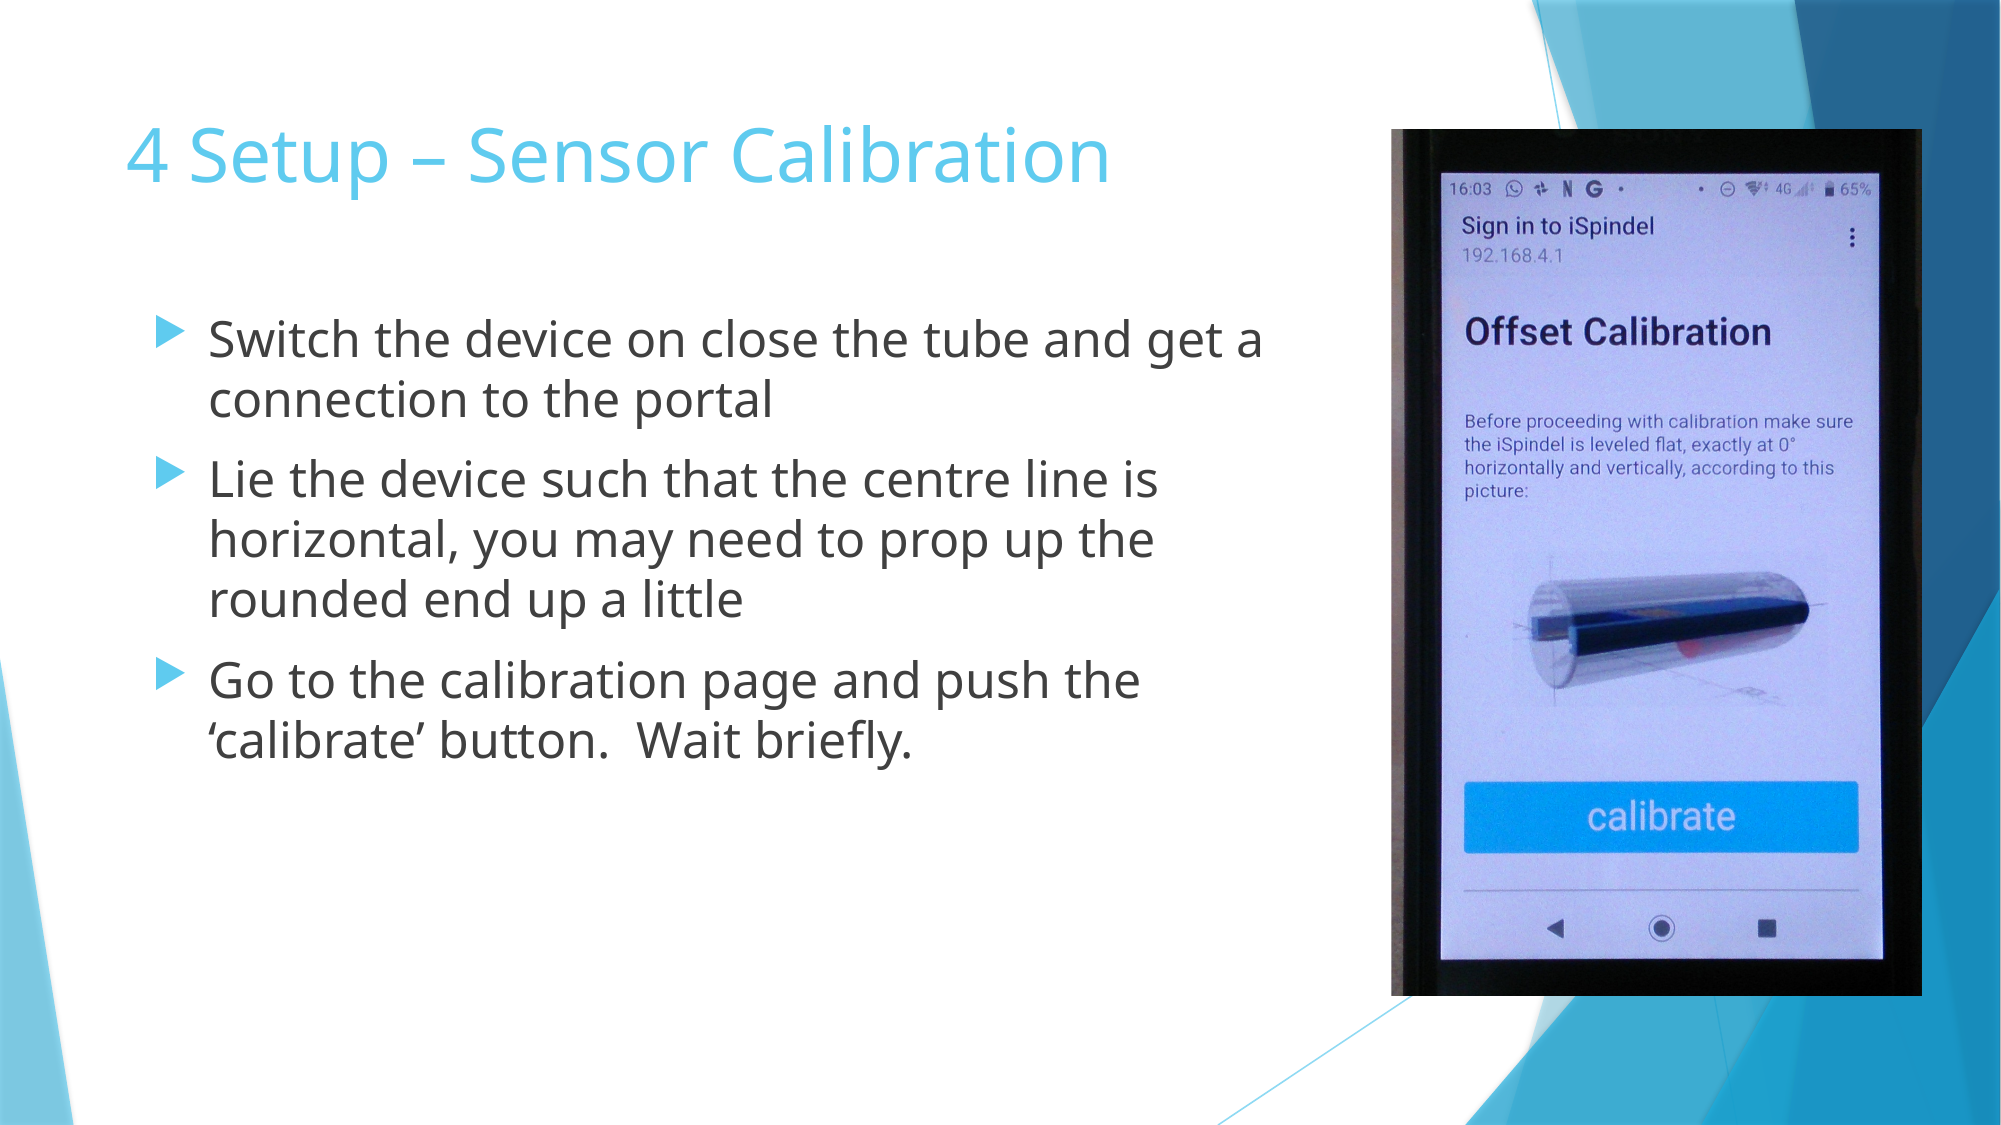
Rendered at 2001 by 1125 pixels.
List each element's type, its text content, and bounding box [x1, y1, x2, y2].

list Switch the device on close the tube and get a connection to the portal Lie the device such that the centre line is horizontal, you may need to prop up the rounded end up a little Go to the calibration page and push the ‘calibrate’ button. Wait briefly. [137, 299, 1354, 1014]
picture [1390, 128, 1923, 997]
title 4 Setup – Sensor Calibration [111, 99, 1522, 317]
